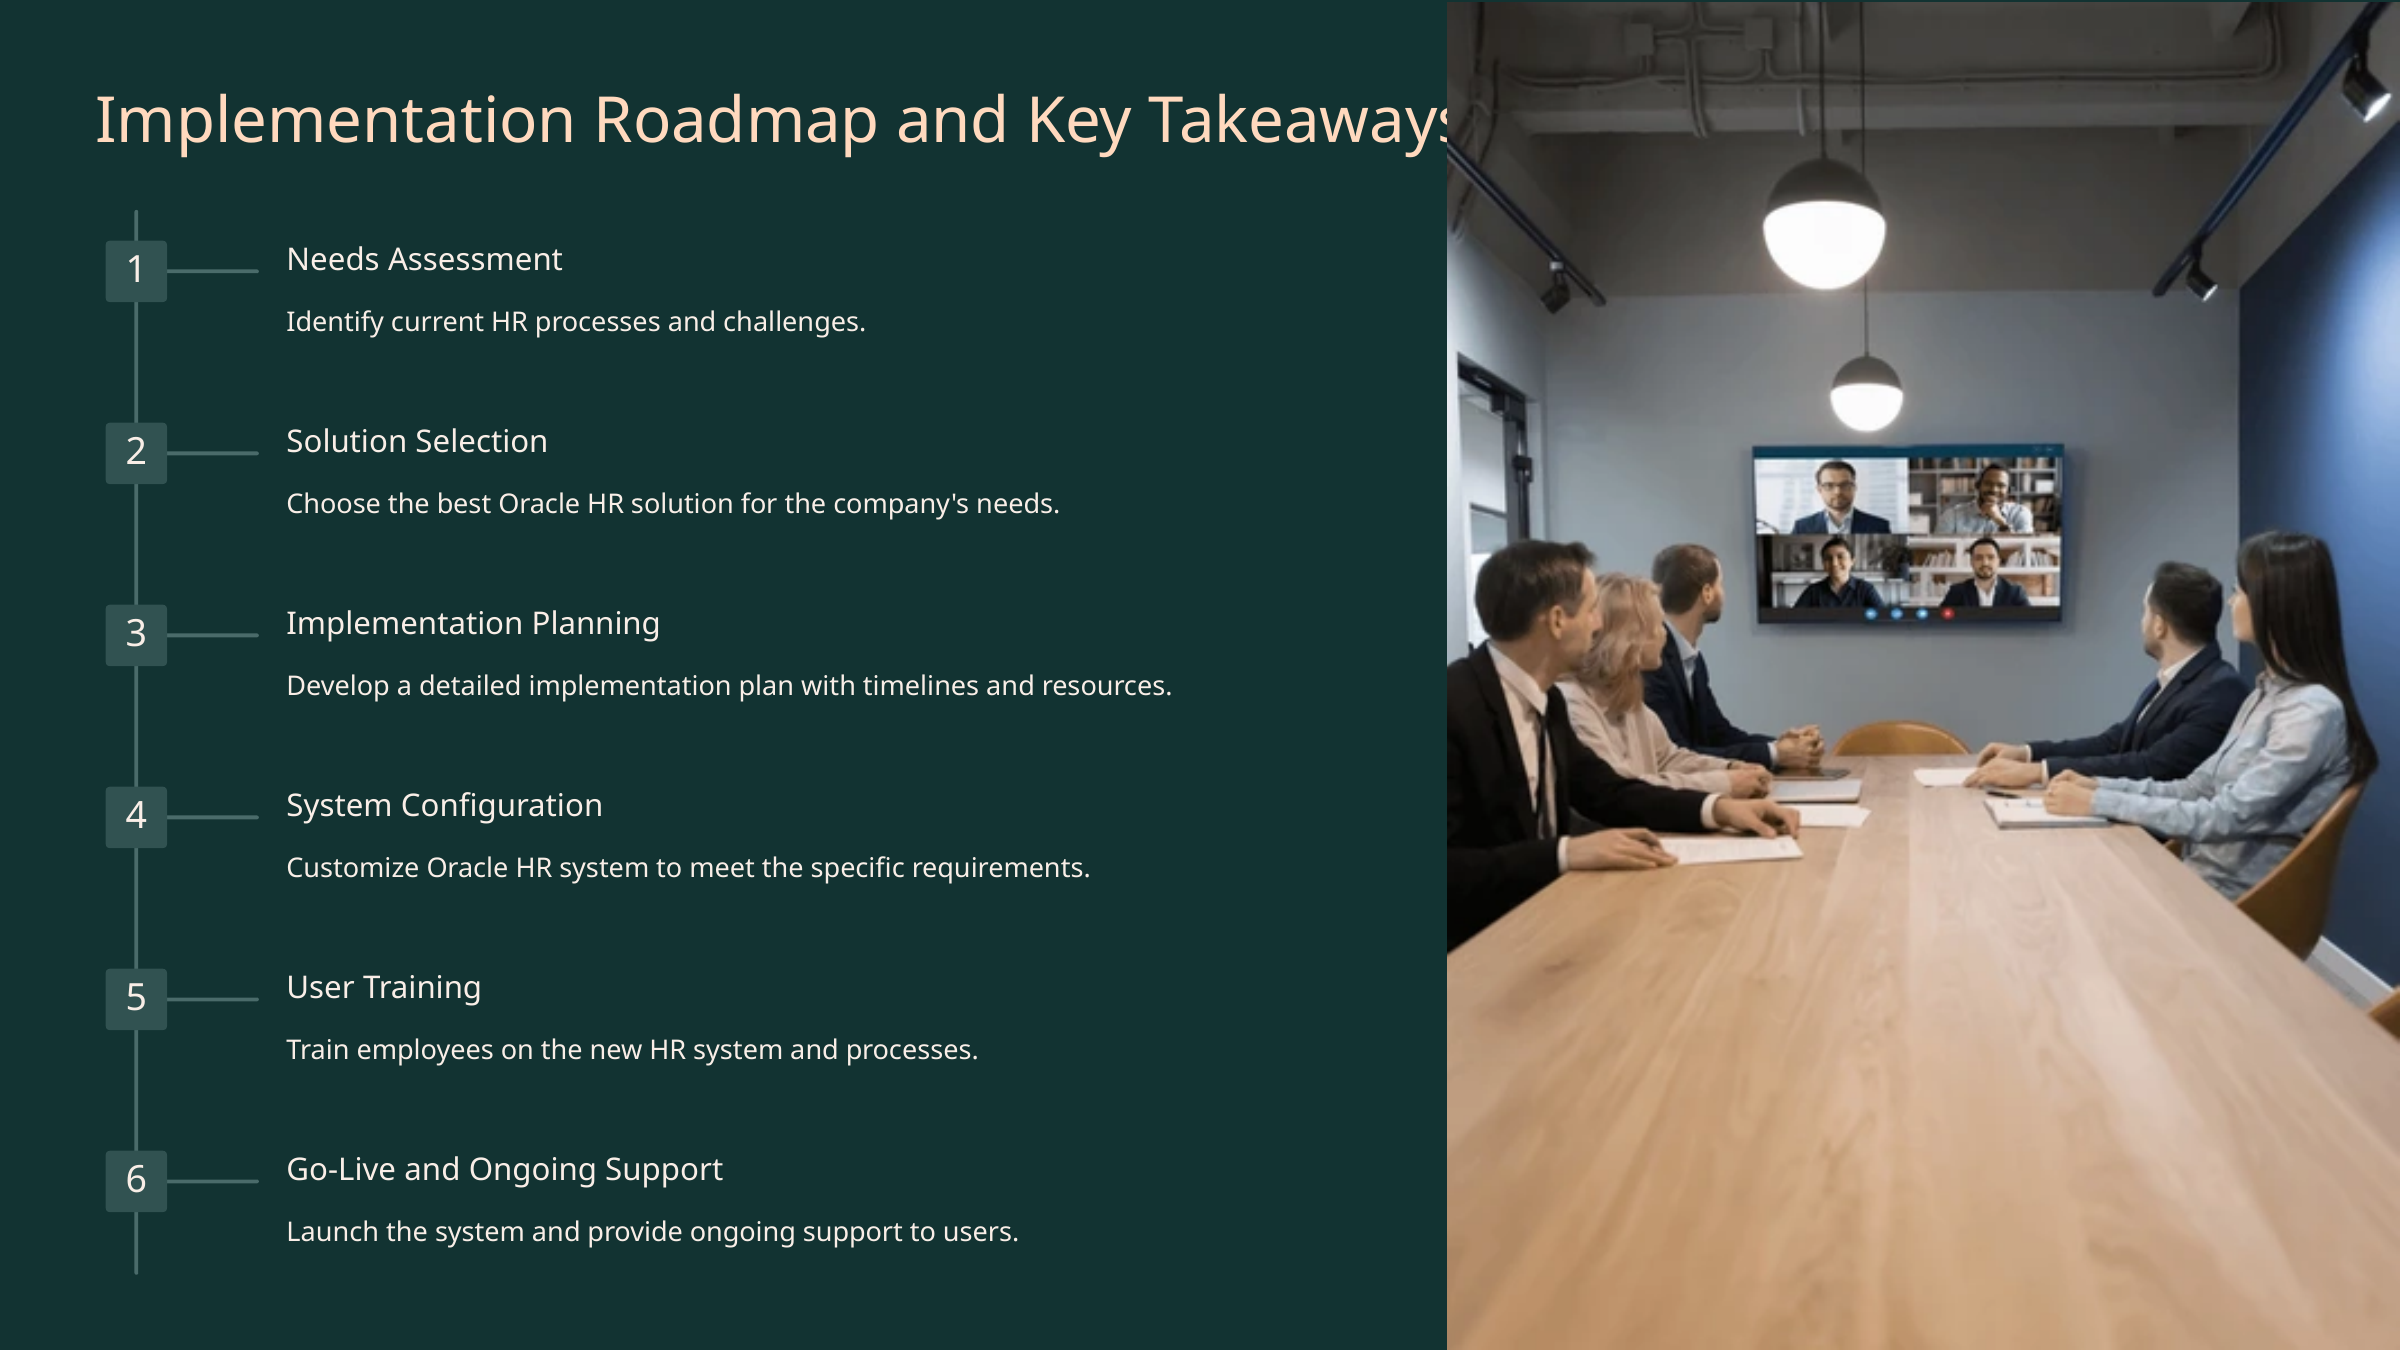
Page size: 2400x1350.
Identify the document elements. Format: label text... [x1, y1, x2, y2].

text_box 3 [125, 616, 147, 655]
text_box [134, 849, 139, 968]
text_box Train employees on the new HR system and processes. [286, 1021, 1447, 1066]
text_box Identify current HR processes and challenges. [286, 293, 1447, 338]
text_box [134, 485, 139, 604]
text_box 6 [125, 1162, 147, 1201]
text_box [168, 997, 259, 1002]
text_box Go-Live and Ongoing Support [286, 1147, 720, 1188]
text_box Implementation Planning [286, 601, 655, 642]
text_box [168, 269, 259, 274]
text_box [105, 786, 168, 849]
text_box [105, 604, 168, 667]
text_box [168, 633, 259, 638]
text_box Implementation Roadmap and Key Takeaways [95, 75, 1423, 156]
text_box Solution Selection [286, 419, 608, 460]
text_box 4 [126, 798, 147, 837]
picture [1447, 2, 2400, 1350]
text_box [168, 451, 259, 456]
text_box [134, 1031, 139, 1150]
text_box [105, 1150, 168, 1213]
text_box [134, 209, 139, 240]
text_box Develop a detailed implementation plan with timelines and resources. [286, 657, 1447, 702]
text_box [105, 240, 168, 303]
text_box User Training [286, 965, 608, 1006]
text_box [134, 1213, 139, 1275]
text_box 1 [129, 252, 144, 291]
text_box [134, 303, 139, 422]
text_box [105, 422, 168, 485]
text_box [168, 815, 259, 820]
text_box [168, 1179, 259, 1184]
text_box Launch the system and provide ongoing support to users. [286, 1203, 1447, 1248]
text_box [105, 968, 168, 1031]
text_box 5 [126, 980, 147, 1019]
text_box 2 [126, 434, 147, 473]
text_box [134, 667, 139, 786]
text_box Needs Assessment [286, 237, 608, 278]
text_box Choose the best Oracle HR solution for the company's needs. [286, 475, 1447, 520]
text_box System Configuration [286, 783, 608, 824]
text_box Customize Oracle HR system to meet the specific requirements. [286, 839, 1447, 884]
